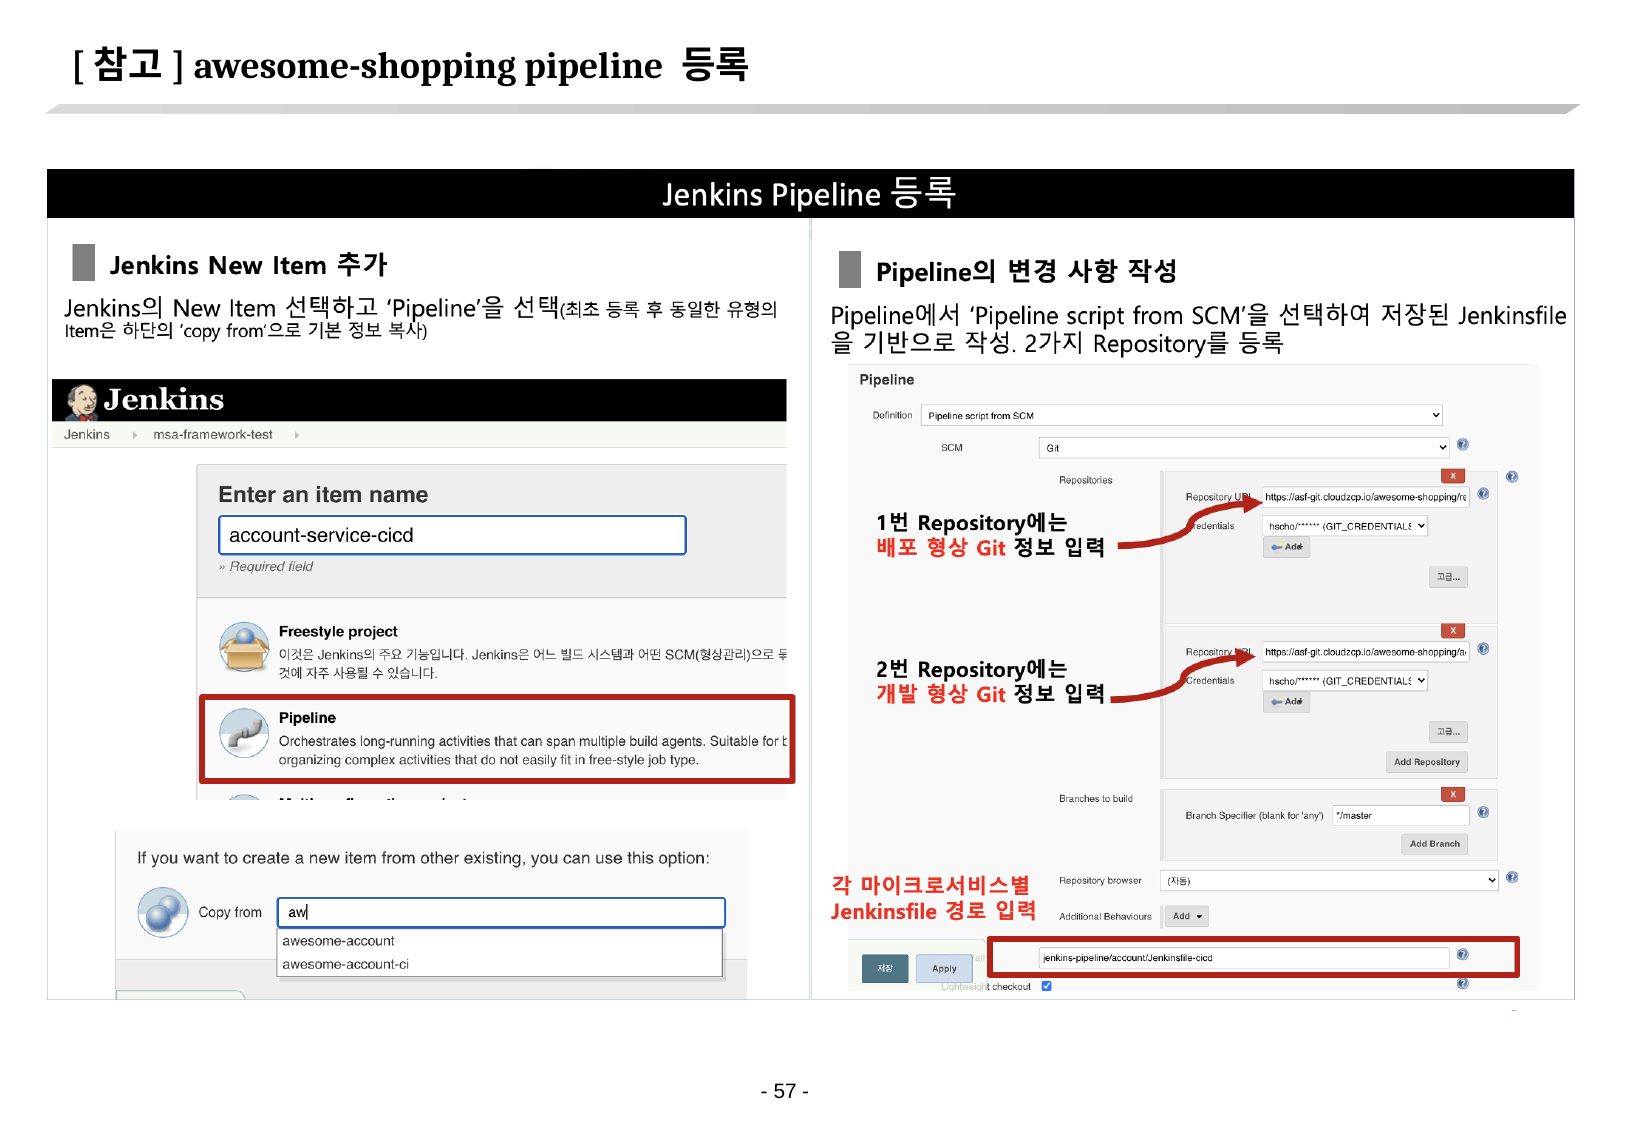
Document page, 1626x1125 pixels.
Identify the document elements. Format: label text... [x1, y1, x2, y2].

picture [39, 160, 1586, 1011]
title [참고] awesome-shopping pipeline 등록 [56, 32, 802, 94]
